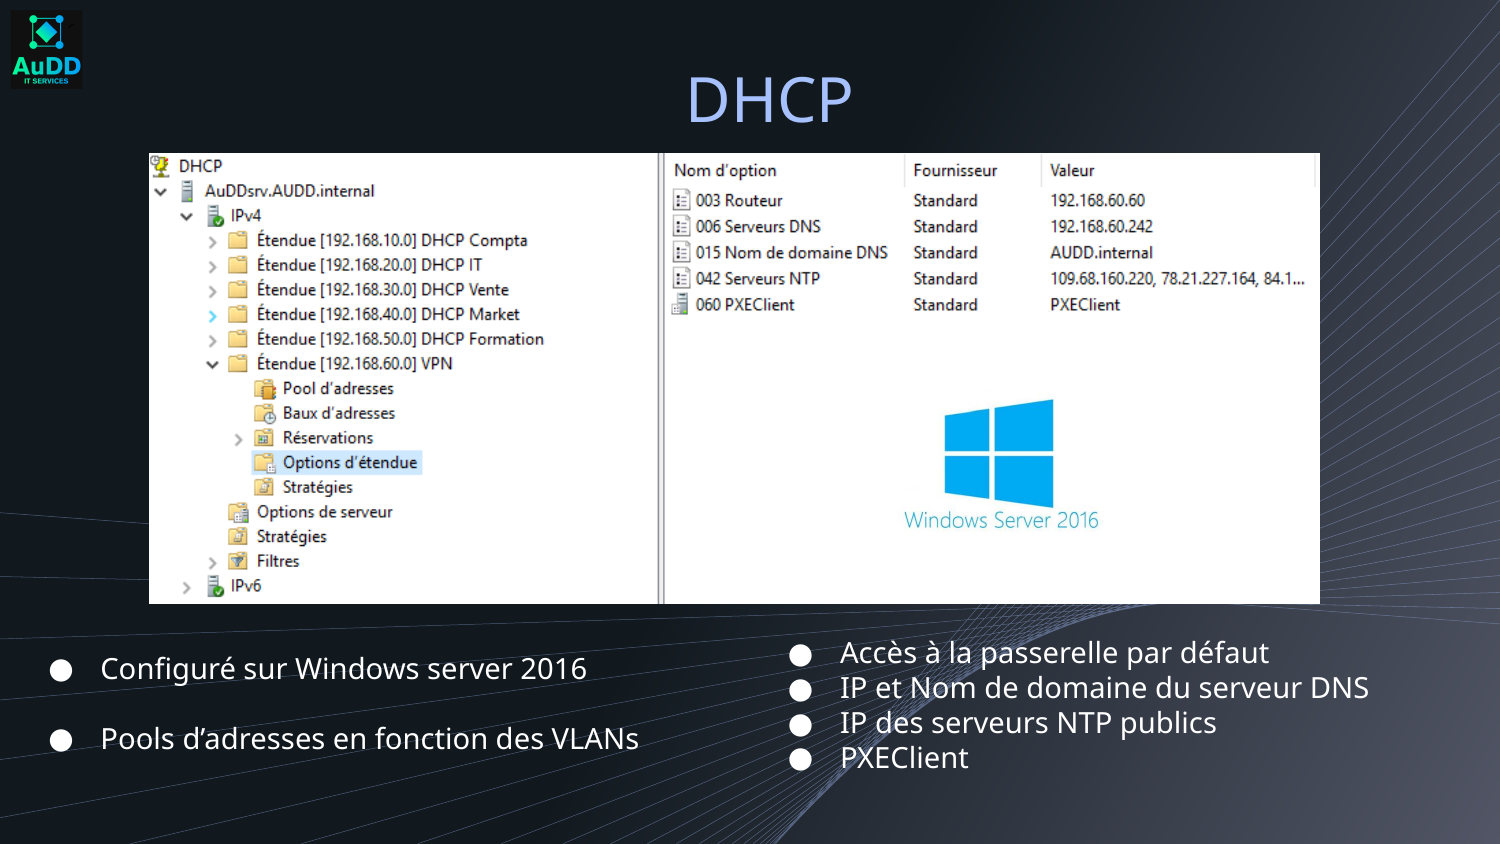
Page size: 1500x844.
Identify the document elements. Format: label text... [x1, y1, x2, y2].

list DHCP [10, 0, 1500, 243]
picture [10, 10, 83, 90]
text_box Accès à la passerelle par défaut IP et Nom de domaine du serveur DNS IP des serveurs NTP publics PXEClient [749, 619, 1479, 799]
picture [148, 153, 1320, 604]
text_box Configuré sur Windows server 2016 Pools d’adresses en fonction des VLANs [10, 635, 689, 815]
